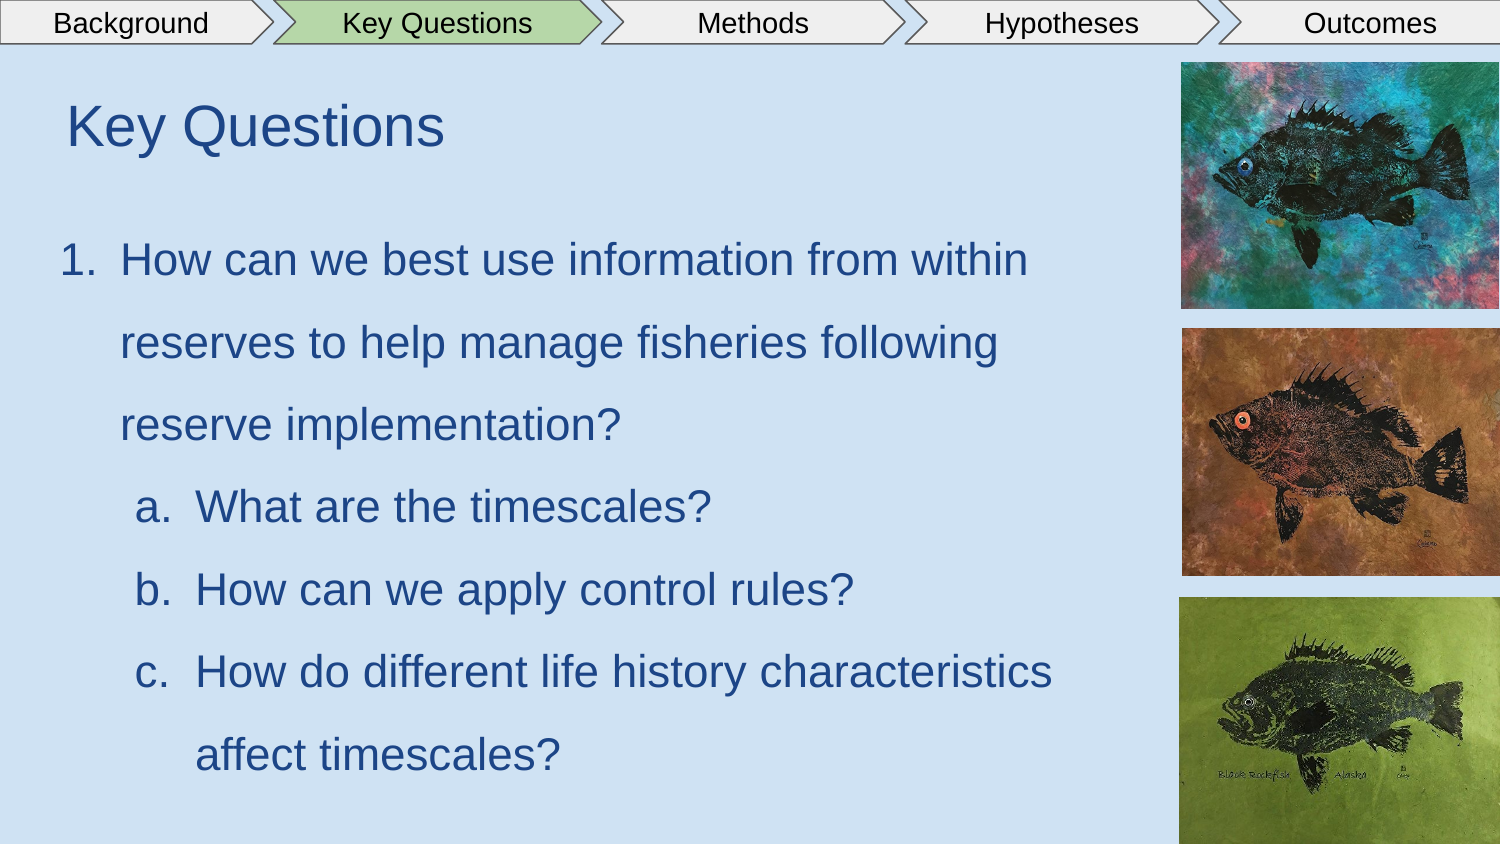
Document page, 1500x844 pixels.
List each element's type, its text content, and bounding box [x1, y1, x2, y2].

text_box Background [0, 0, 274, 44]
picture [1182, 328, 1500, 577]
text_box Key Questions [273, 0, 602, 44]
text_box Outcomes [1219, 0, 1500, 44]
picture [1179, 597, 1500, 844]
text_box Hypotheses [905, 0, 1220, 44]
picture [1181, 62, 1499, 309]
list How can we best use information from within reserves to help manage fisheries following reserve implementation? What are the timescales? How can we apply control rules? How do different life history characteristics affect timescales? [30, 187, 1138, 843]
text_box Methods [601, 0, 906, 44]
title Key Questions [51, 72, 1029, 167]
